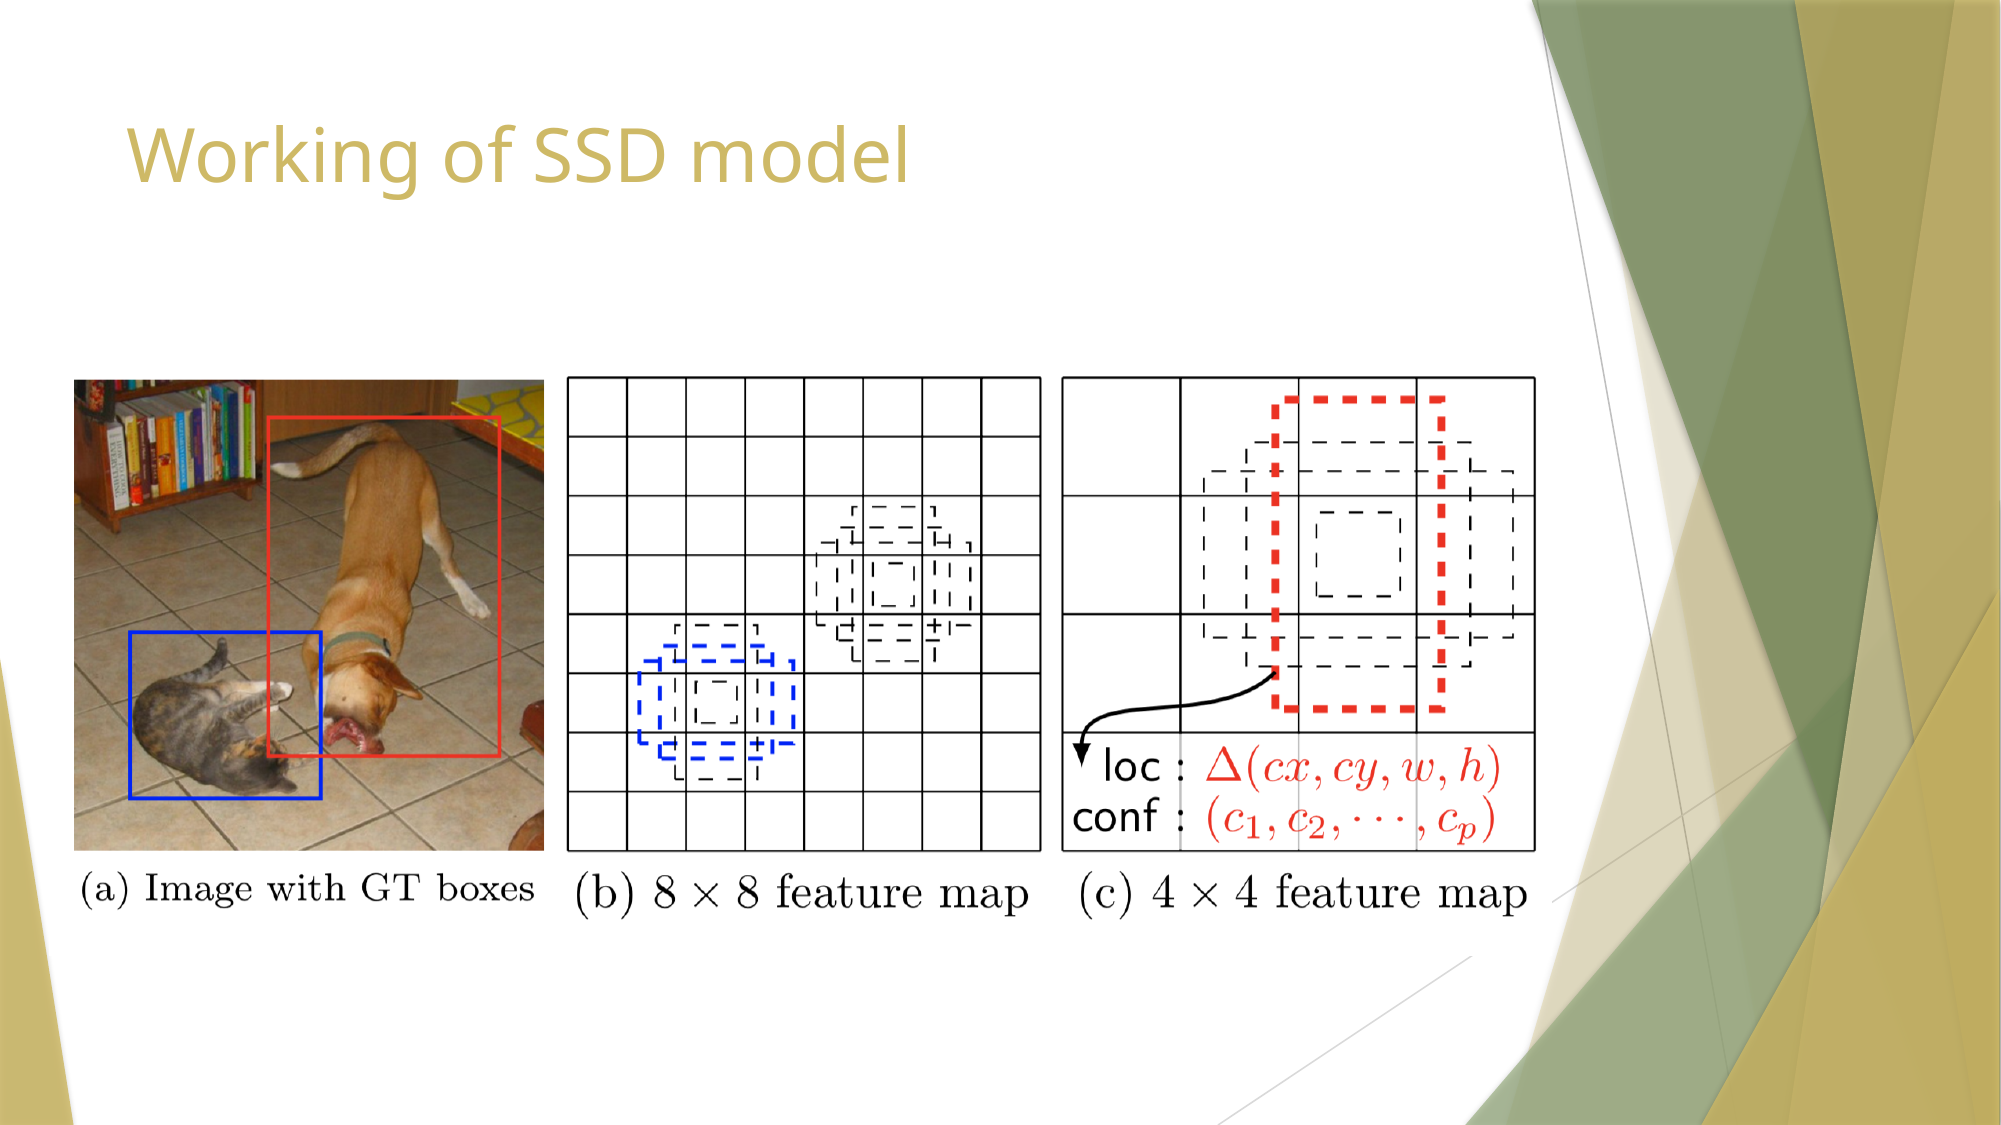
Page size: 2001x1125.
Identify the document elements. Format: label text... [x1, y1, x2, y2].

title Working of SSD model [111, 99, 1522, 317]
picture [48, 339, 1553, 956]
